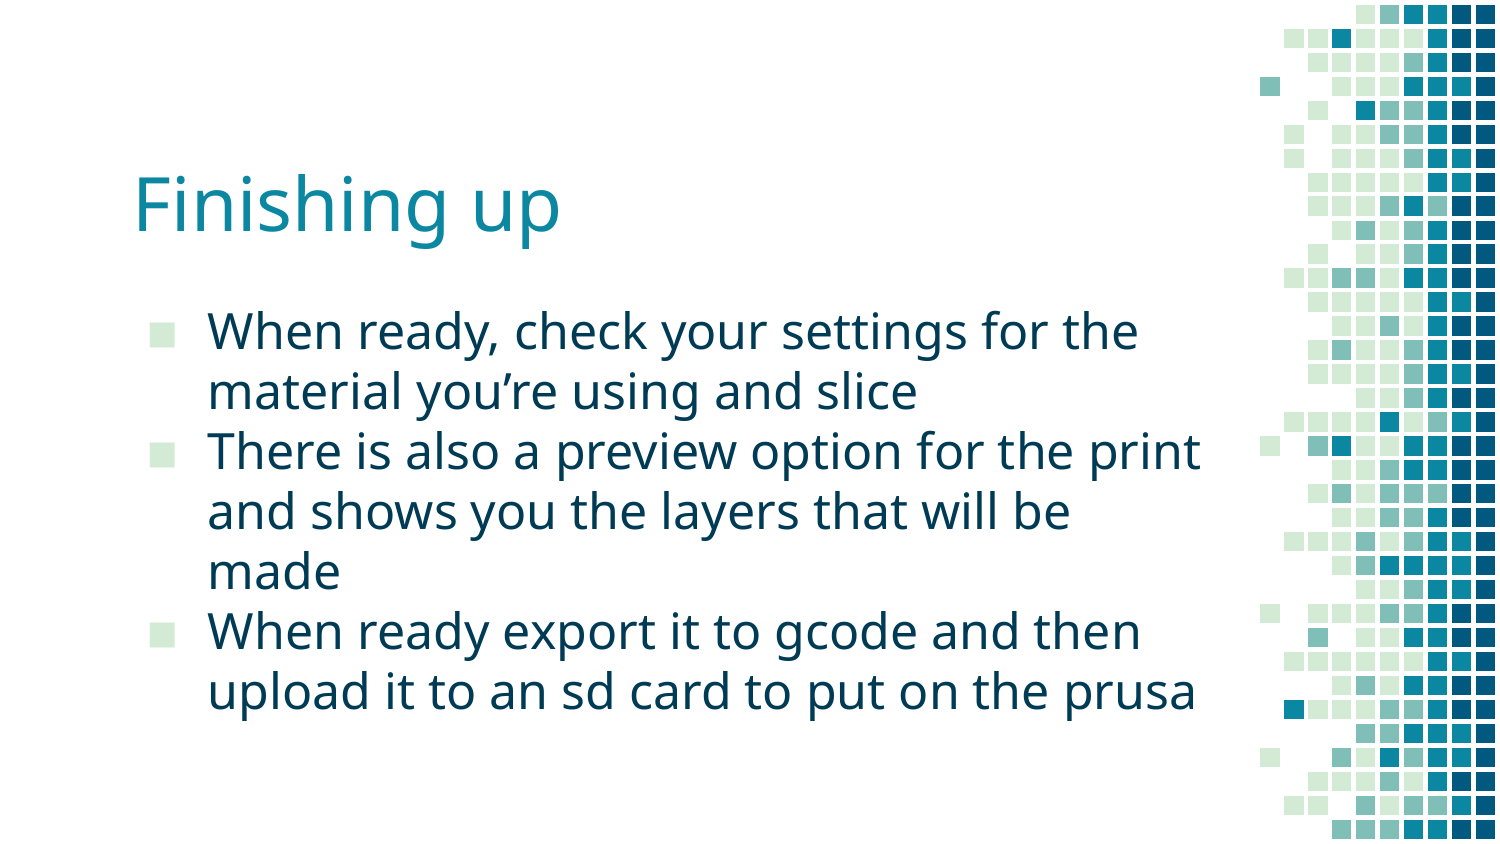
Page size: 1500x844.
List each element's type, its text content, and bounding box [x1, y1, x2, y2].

list When ready, check your settings for the material you’re using and slice There is also a preview option for the print and shows you the layers that will be made When ready export it to gcode and then upload it to an sd card to put on the prusa [117, 284, 1227, 774]
title Finishing up [117, 121, 1227, 262]
